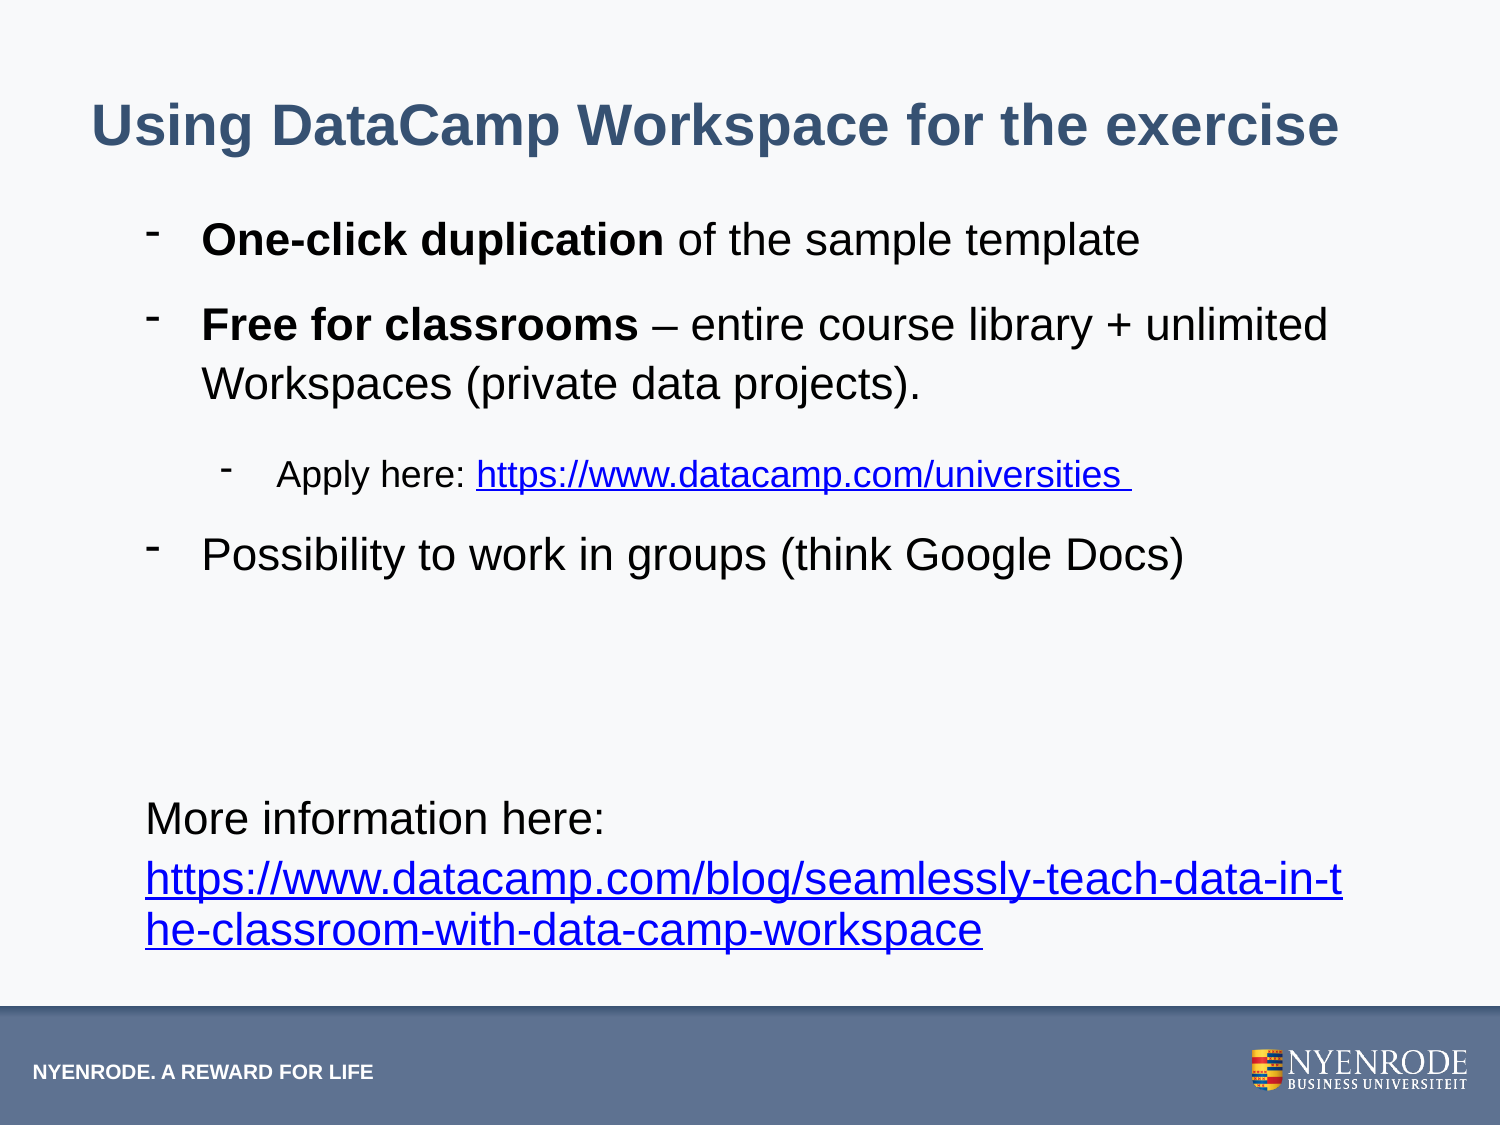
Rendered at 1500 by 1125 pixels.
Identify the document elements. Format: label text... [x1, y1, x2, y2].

list One-click duplication of the sample template Free for classrooms – entire course library + unlimited Workspaces (private data projects). Apply here: https://www.datacamp.com/universities Possibility to work in groups (think Google Docs) More information here: https://www.datacamp.com/blog/seamlessly-teach-data-in-the-classroom-with-data-camp-workspace [92, 197, 1381, 670]
title Using DataCamp Workspace for the exercise [76, 85, 1397, 218]
picture [1247, 1044, 1471, 1094]
